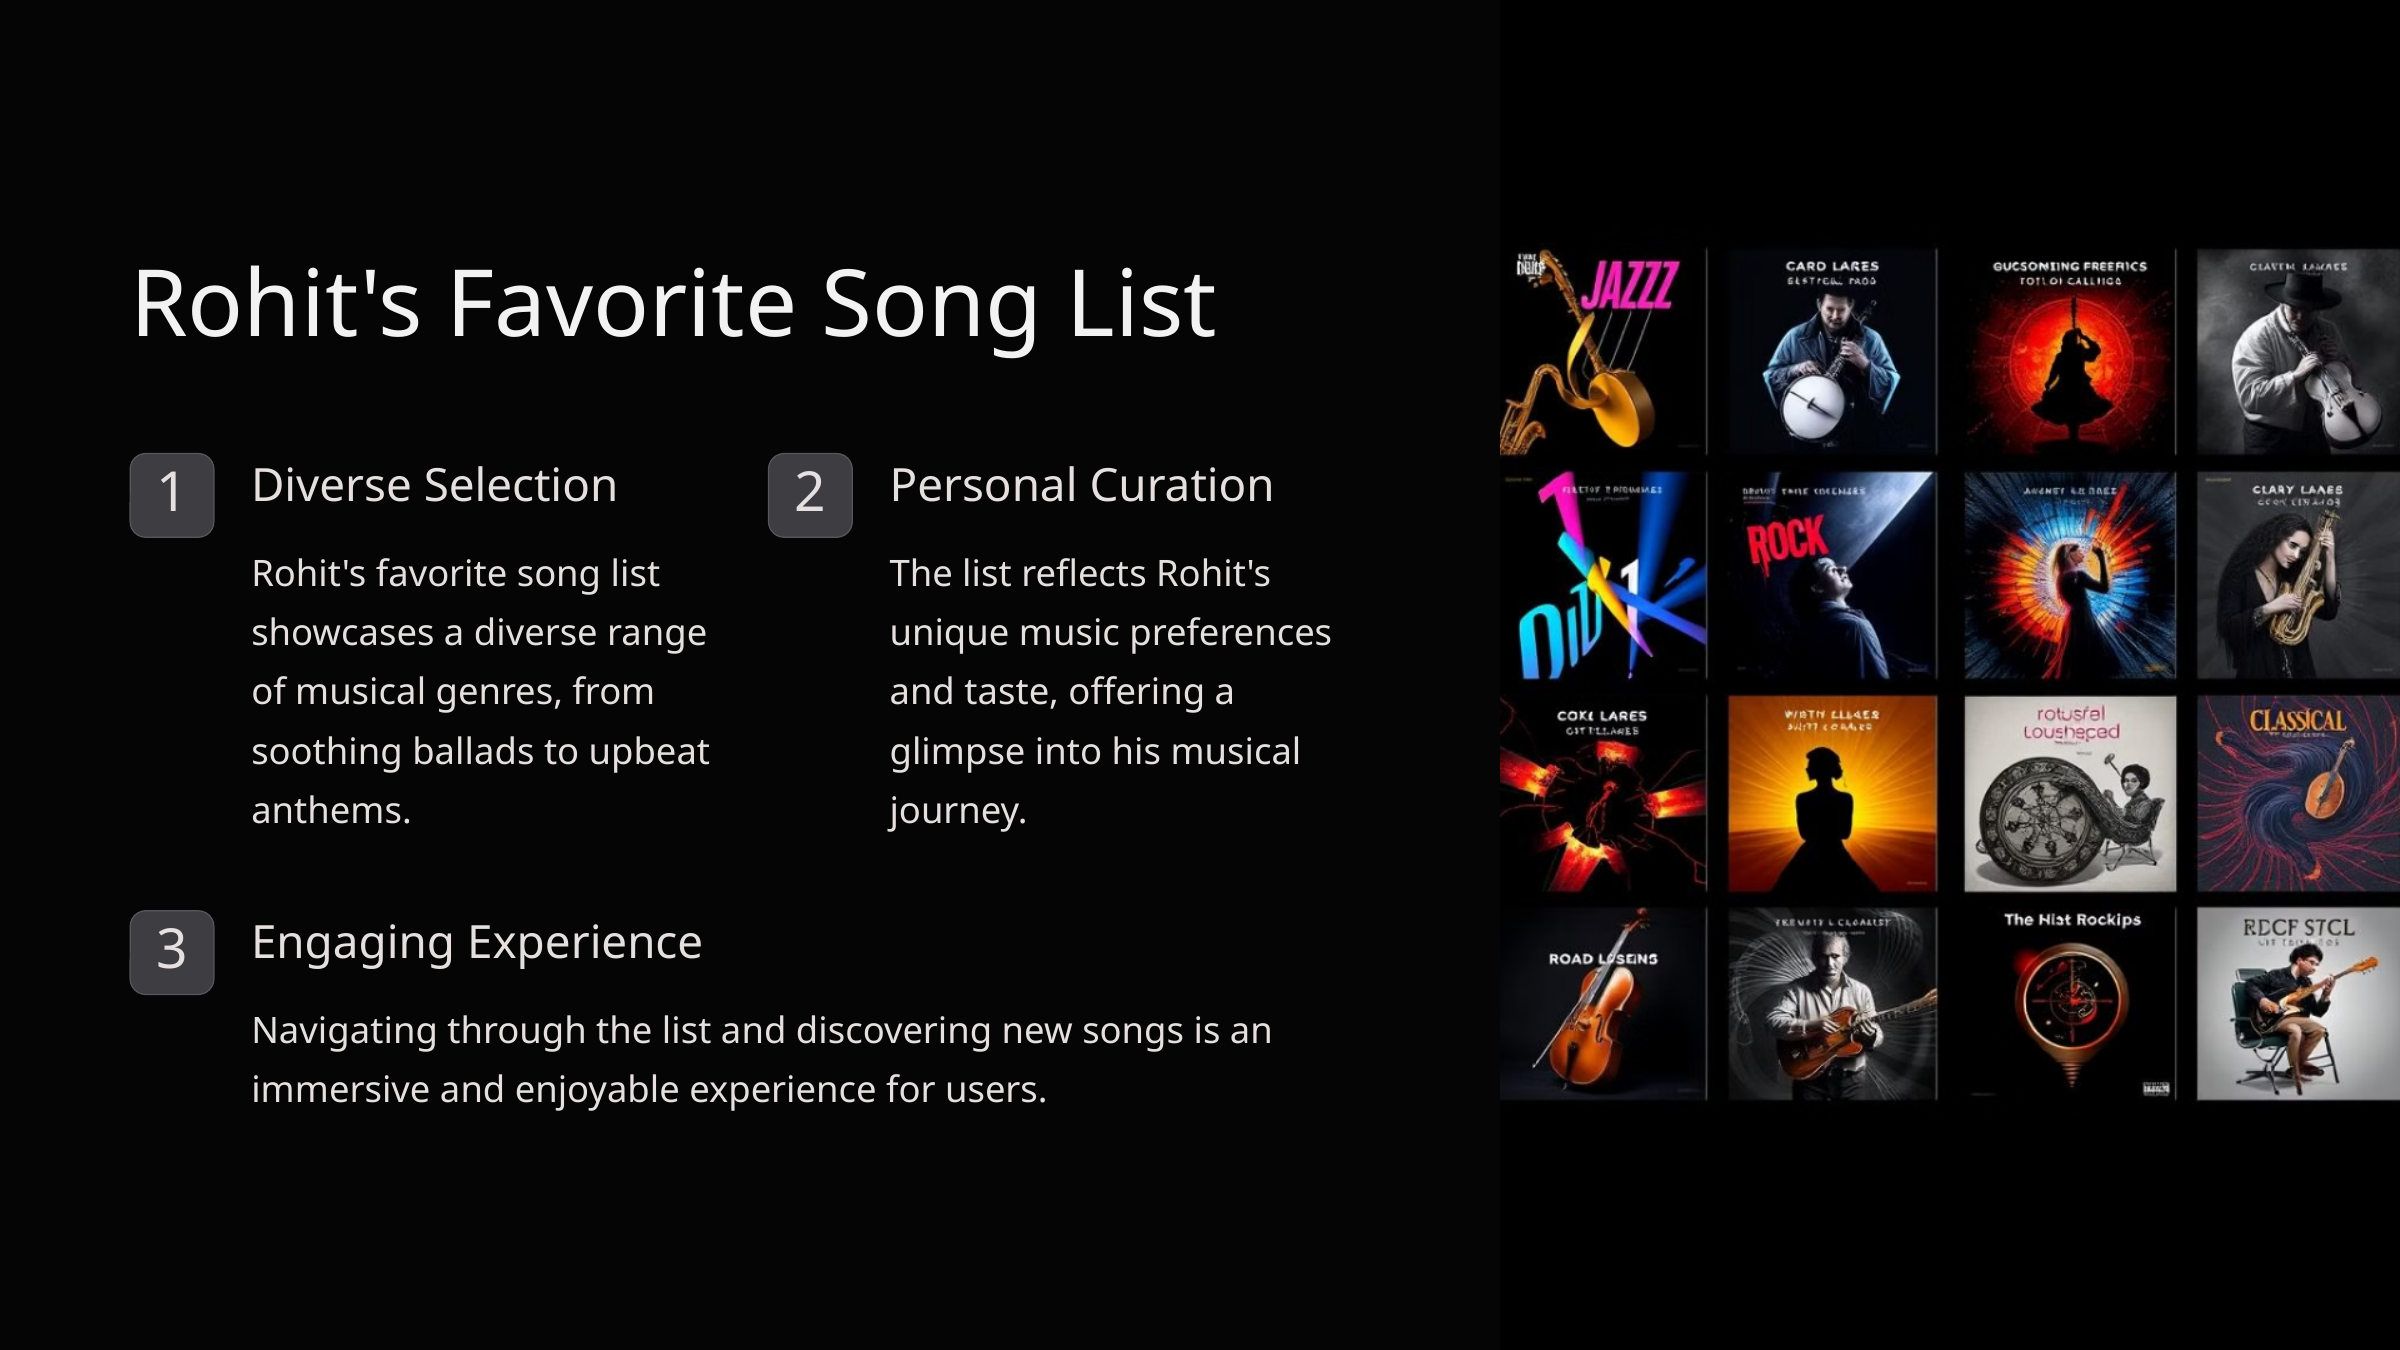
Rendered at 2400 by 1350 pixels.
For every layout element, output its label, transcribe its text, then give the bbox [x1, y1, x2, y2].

text_box 2 [794, 467, 827, 524]
text_box 3 [155, 924, 189, 981]
text_box Navigating through the list and discovering new songs is an immersive and enjoyable experience for users. [251, 991, 1370, 1111]
text_box [130, 910, 214, 995]
text_box 1 [163, 467, 181, 524]
text_box Rohit's Favorite Song List [130, 239, 1236, 356]
text_box The list reflects Rohit's unique music preferences and taste, offering a glimpse into his musical journey. [889, 533, 1370, 773]
text_box Rohit's favorite song list showcases a diverse range of musical genres, from soothing ballads to upbeat anthems. [251, 533, 732, 832]
text_box [130, 453, 214, 538]
picture [1499, 0, 2400, 1350]
text_box Engaging Experience [251, 910, 731, 969]
text_box Diverse Selection [251, 453, 717, 512]
text_box Personal Curation [889, 453, 1355, 512]
text_box [768, 453, 853, 538]
